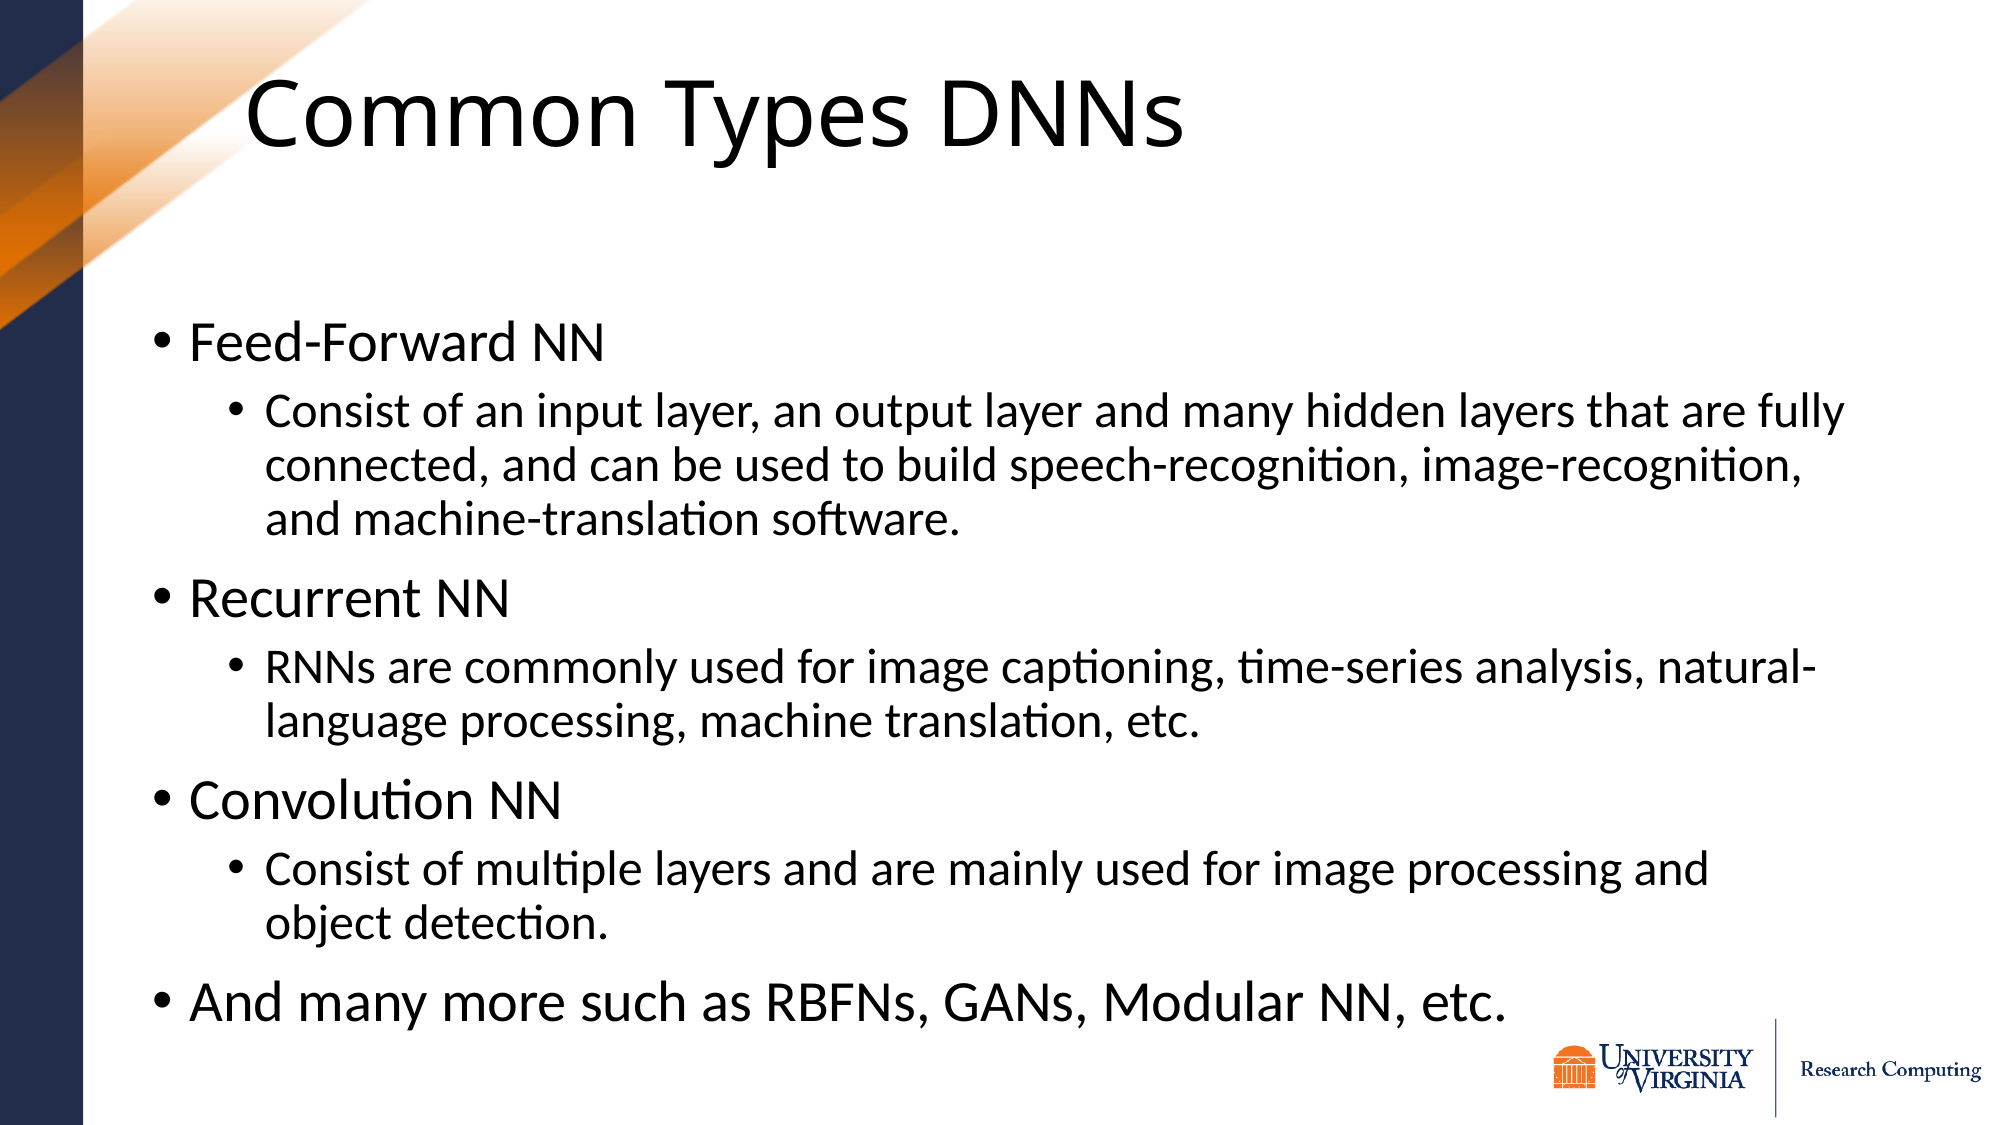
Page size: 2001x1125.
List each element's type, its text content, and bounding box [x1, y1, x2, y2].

list Feed-Forward NN Consist of an input layer, an output layer and many hidden layers that are fully connected, and can be used to build speech-recognition, image-recognition, and machine-translation software. Recurrent NN RNNs are commonly used for image captioning, time-series analysis, natural-language processing, machine translation, etc. Convolution NN Consist of multiple layers and are mainly used for image processing and object detection. And many more such as RBFNs, GANs, Modular NN, etc. [137, 303, 1863, 1050]
picture [0, 0, 378, 338]
picture [1543, 1010, 1995, 1124]
title Common Types DNNs [229, 59, 1805, 278]
